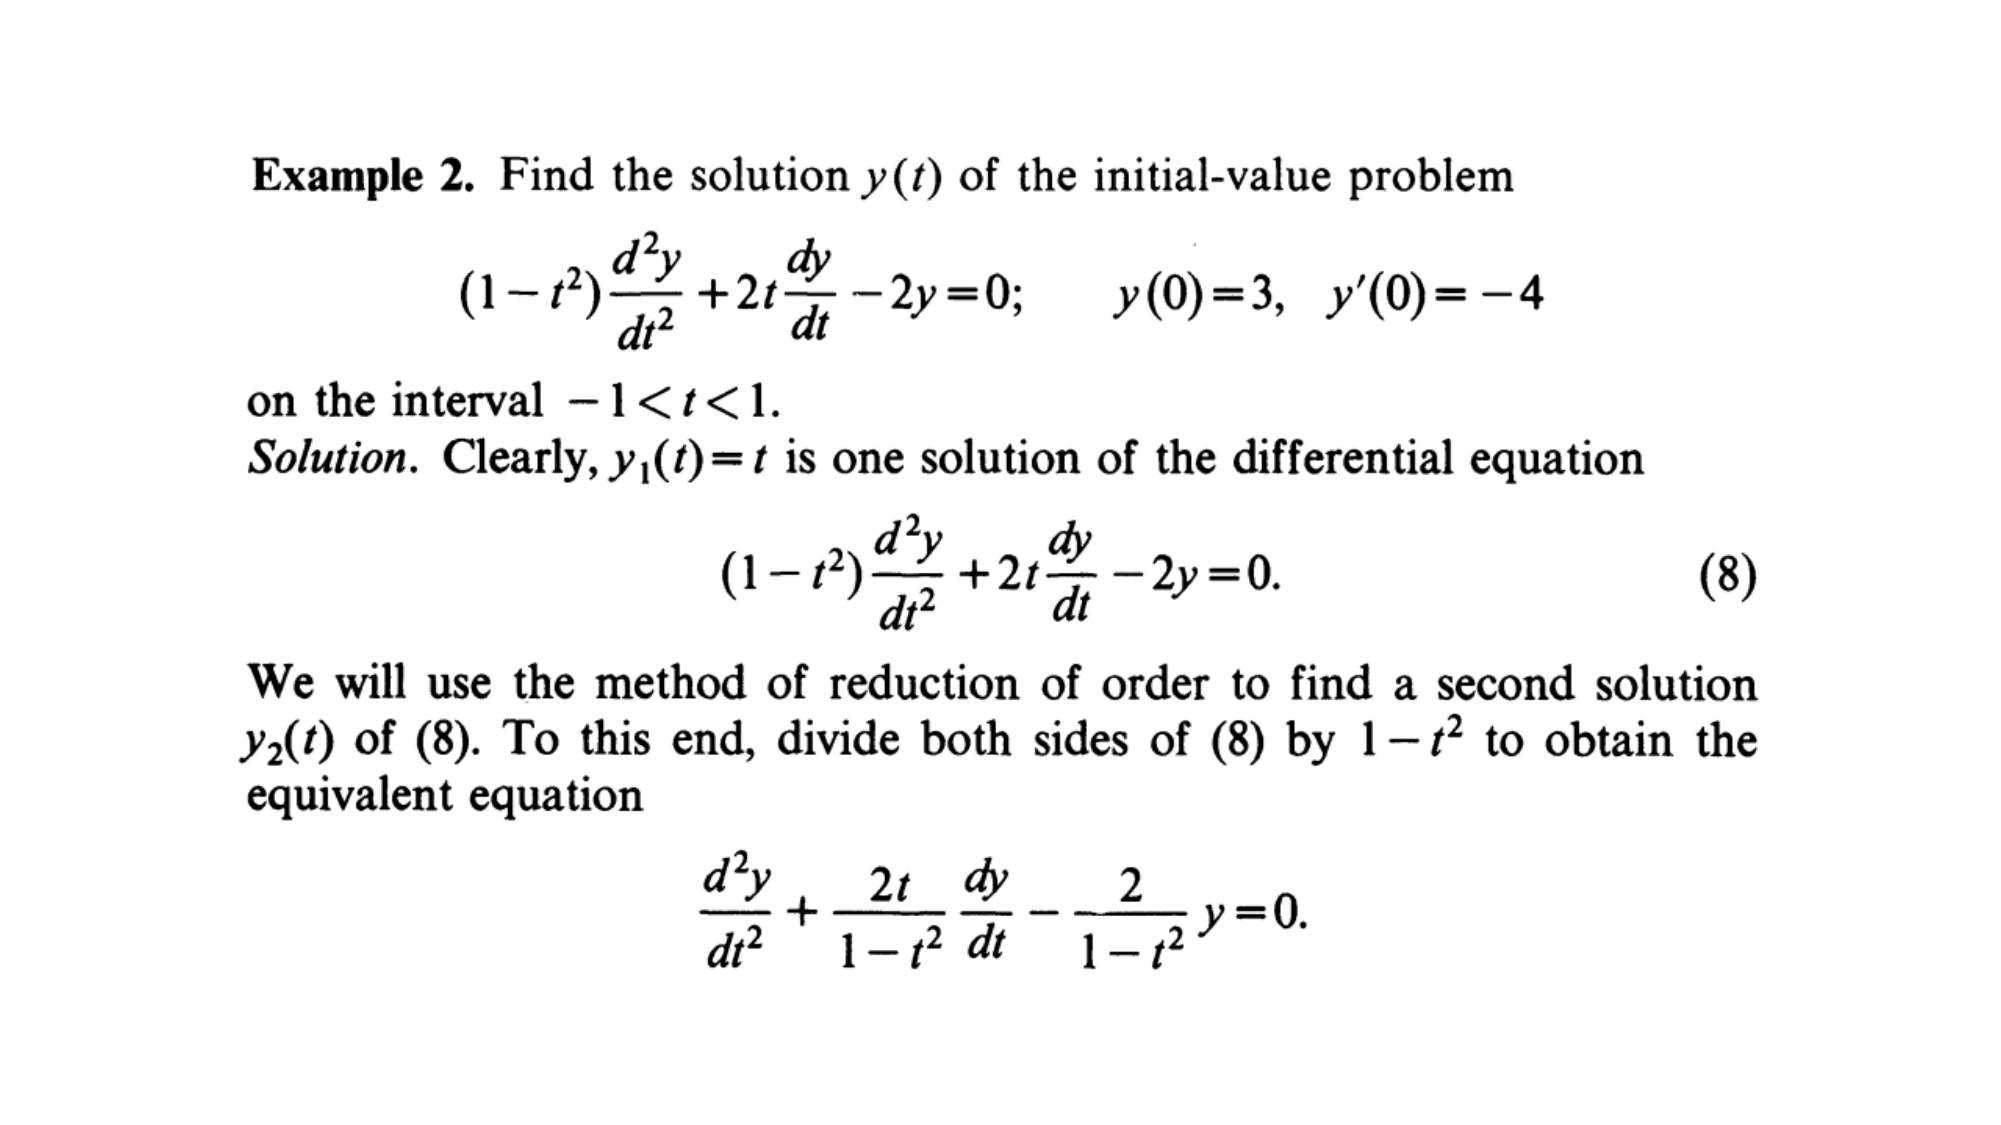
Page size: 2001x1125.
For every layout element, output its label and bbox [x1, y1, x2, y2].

picture [225, 137, 1775, 988]
